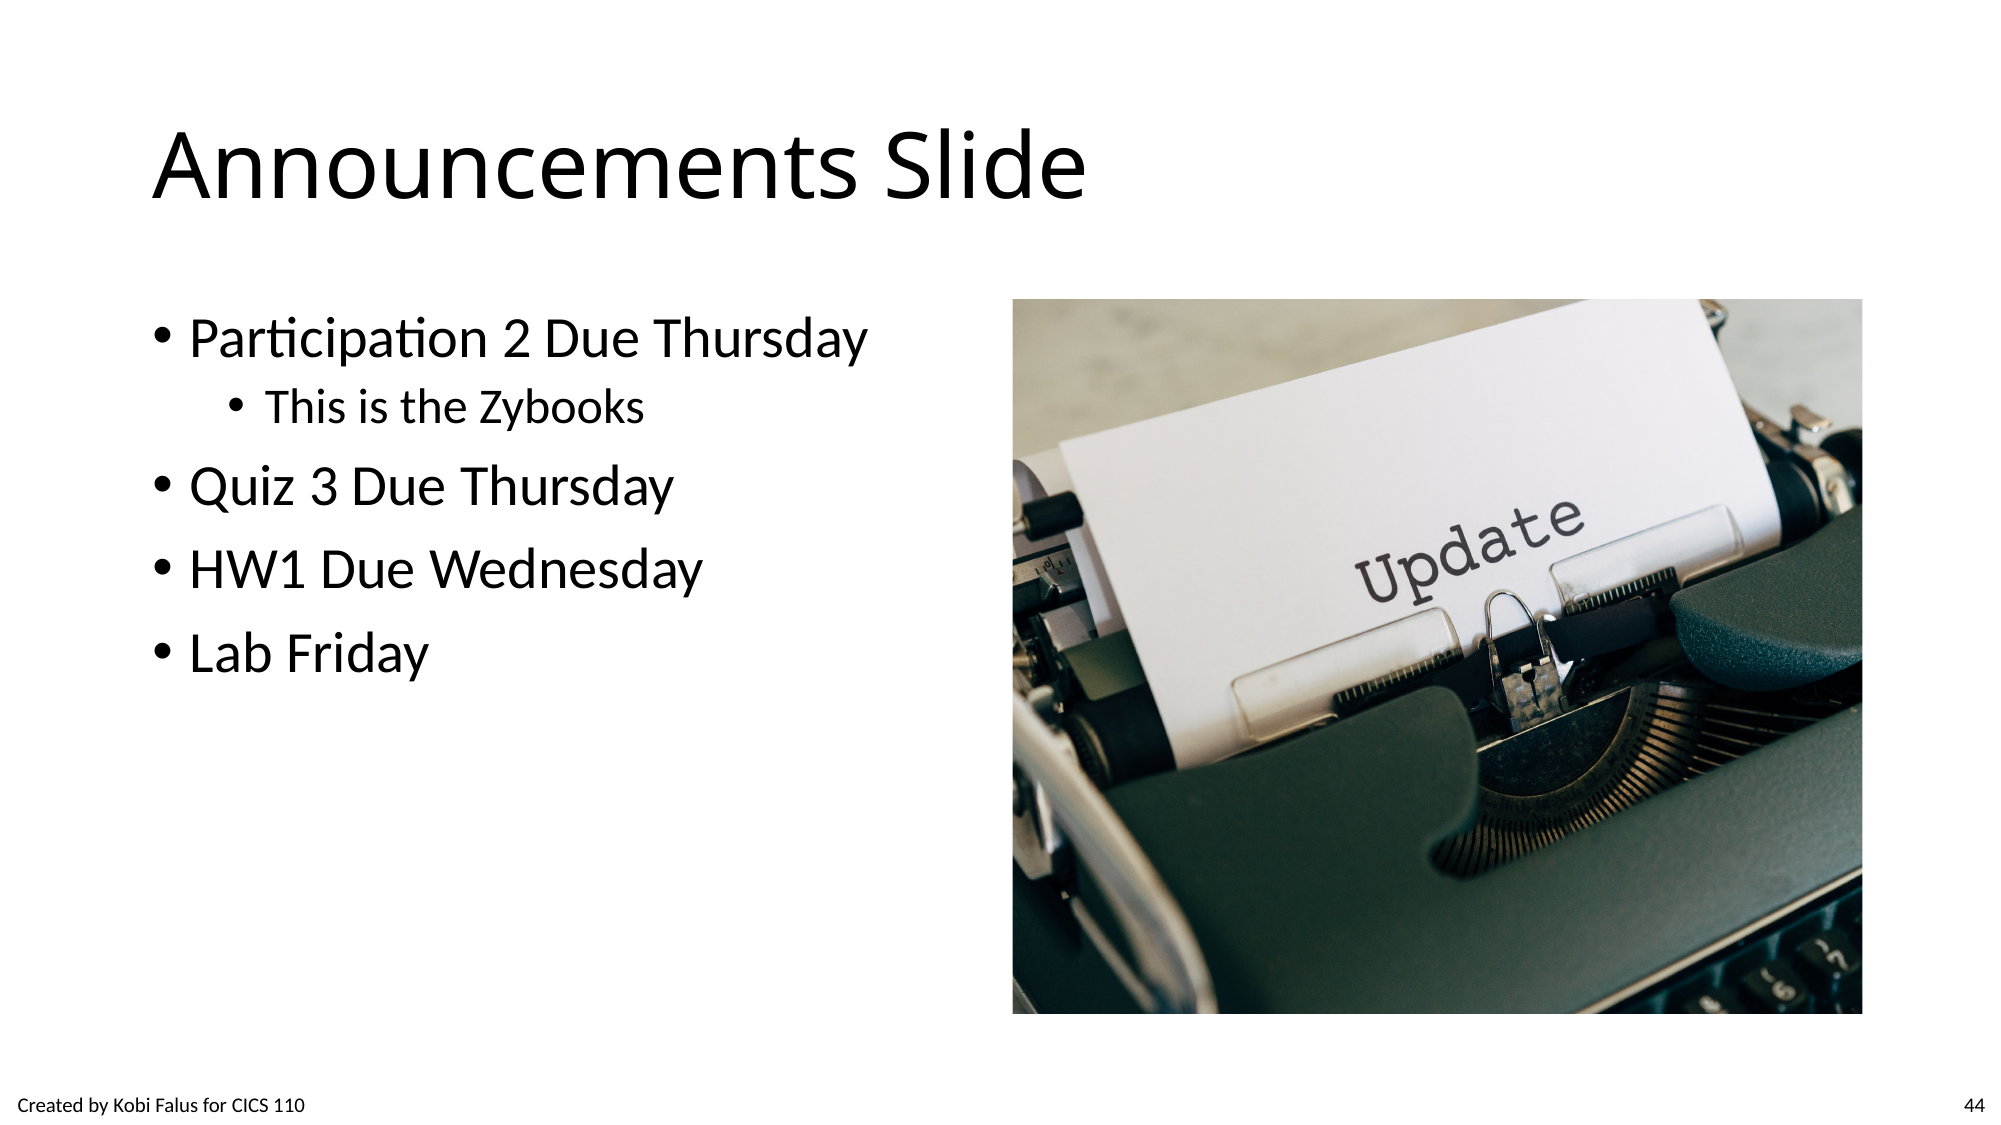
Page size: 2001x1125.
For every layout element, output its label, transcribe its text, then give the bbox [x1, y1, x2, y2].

list Participation 2 Due Thursday This is the Zybooks Quiz 3 Due Thursday HW1 Due Wednesday Lab Friday [137, 299, 988, 1014]
title Announcements Slide [137, 59, 1863, 278]
picture [1012, 299, 1863, 1014]
